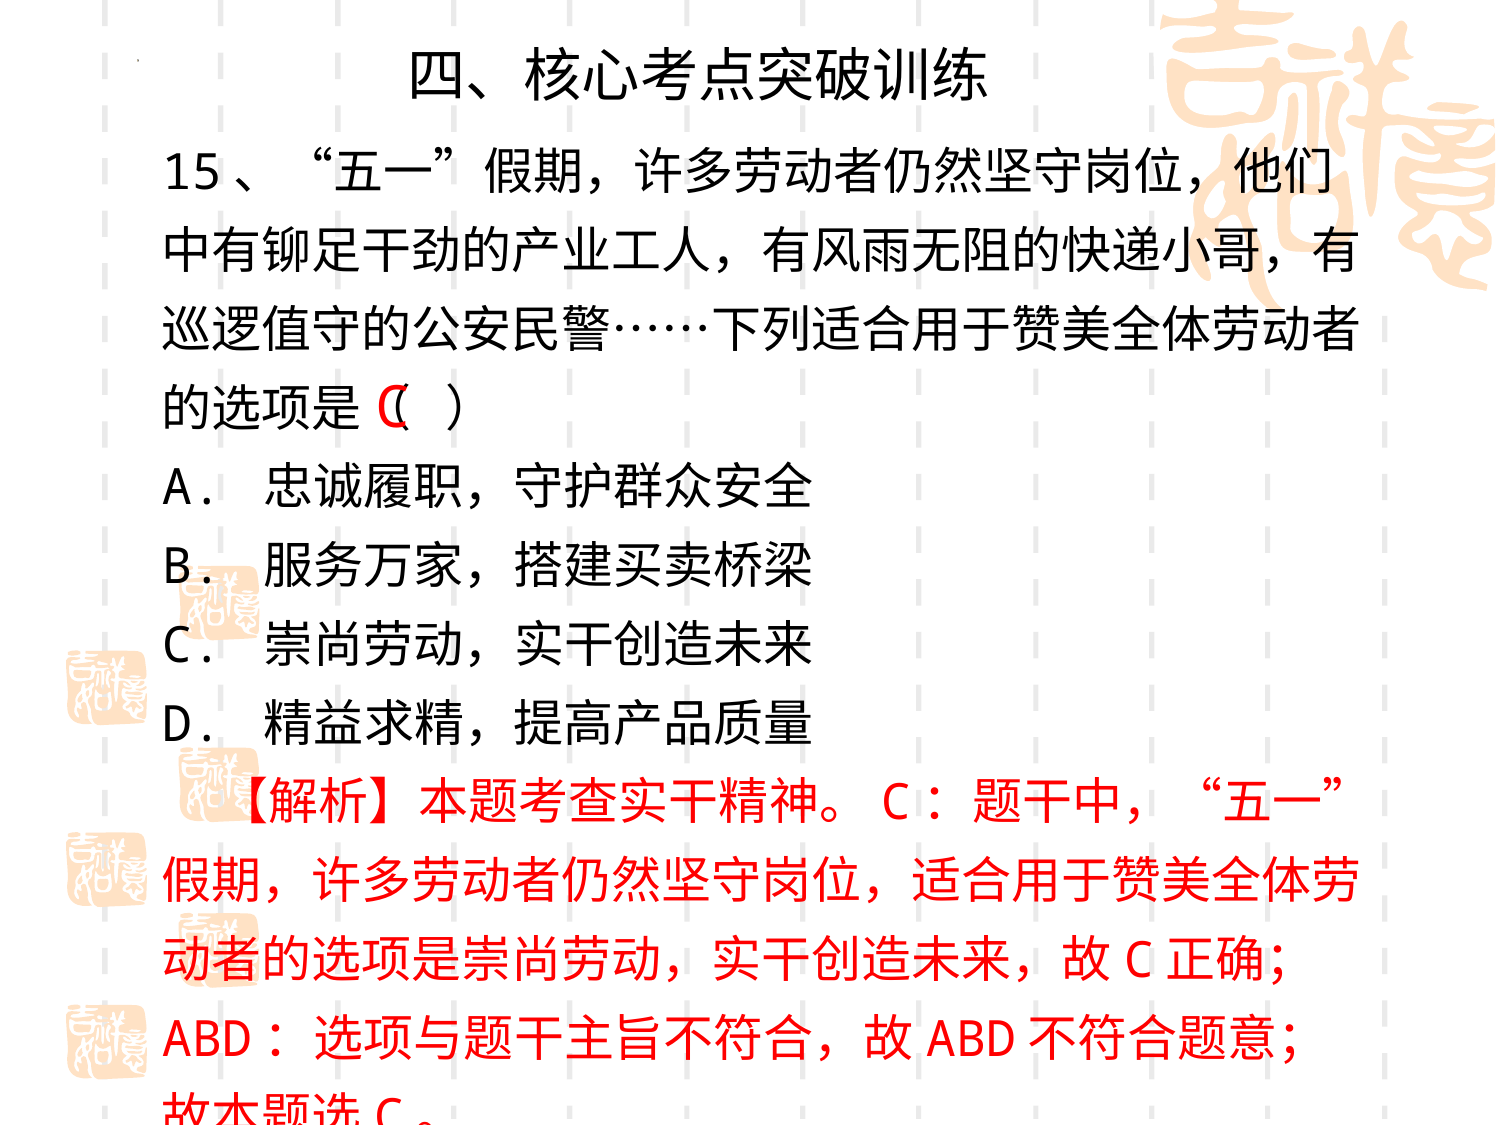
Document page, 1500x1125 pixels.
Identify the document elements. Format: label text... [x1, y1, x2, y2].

text_box 15、“五一”假期，许多劳动者仍然坚守岗位，他们中有铆足干劲的产业工人，有风雨无阻的快递小哥，有巡逻值守的公安民警……下列适合用于赞美全体劳动者的选项是（ ） A. 忠诚履职，守护群众安全 B. 服务万家，搭建买卖桥梁 C. 崇尚劳动，实干创造未来 D. 精益求精，提高产品质量 【解析】本题考查实干精神。C：题干中，“五一”假期，许多劳动者仍然坚守岗位，适合用于赞美全体劳动者的选项是崇尚劳动，实干创造未来，故C正确；ABD：选项与题干主旨不符合，故ABD不符合题意；故本题选C。 [147, 113, 1389, 1125]
text_box 四、核心考点突破训练 [392, 30, 1108, 105]
text_box C [360, 361, 468, 447]
